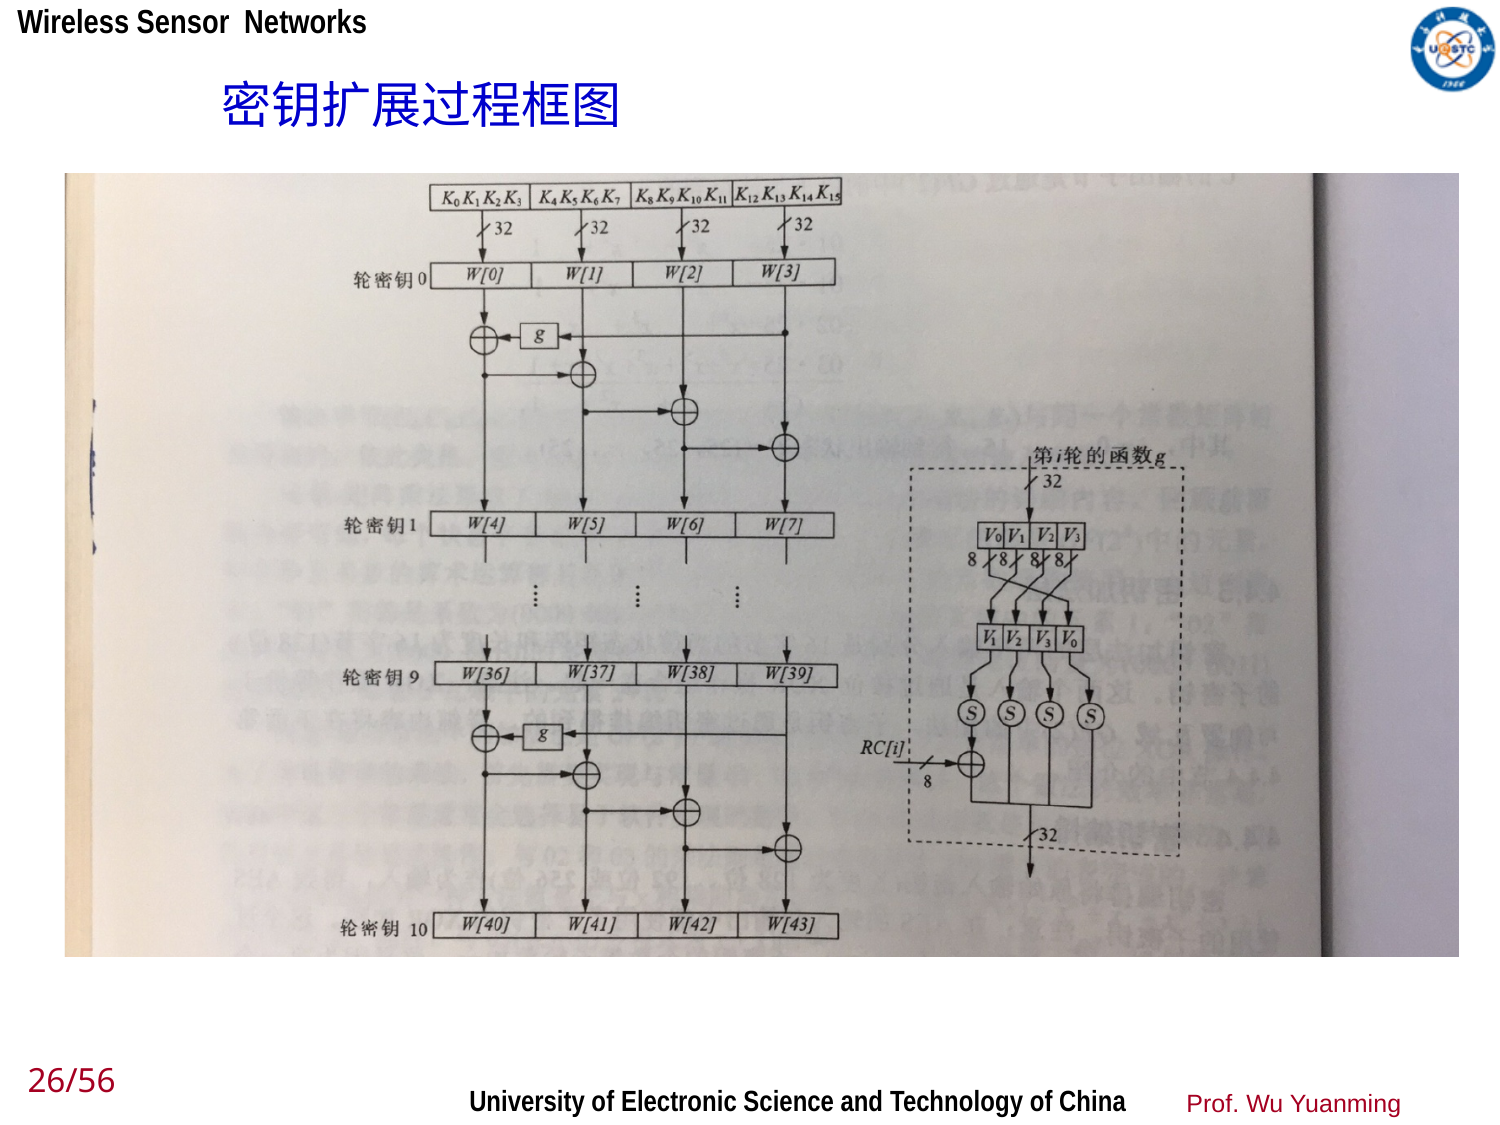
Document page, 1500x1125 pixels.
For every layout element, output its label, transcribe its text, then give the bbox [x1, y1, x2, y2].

picture [1406, 0, 1500, 96]
slide_number 26/56 [12, 1054, 165, 1113]
text_box 密钥扩展过程框图 [206, 66, 364, 142]
picture [66, 0, 1459, 1125]
footer Prof. Wu Yuanming [1159, 1070, 1417, 1125]
